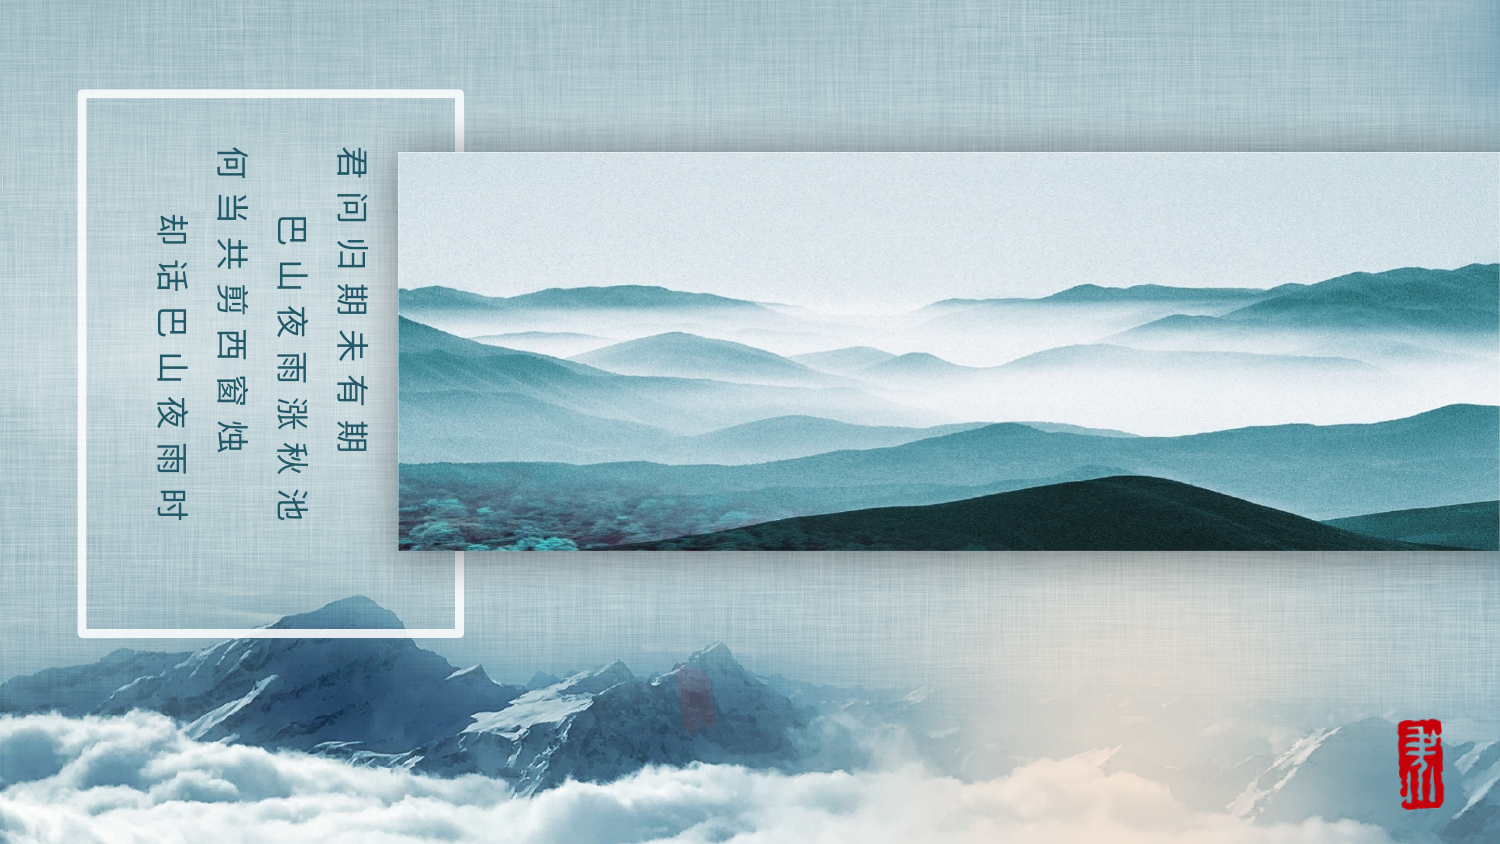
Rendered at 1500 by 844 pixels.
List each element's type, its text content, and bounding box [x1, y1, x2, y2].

picture [0, 0, 1500, 844]
text_box 君问归期未有期 巴山夜雨涨秋池 何当共剪西窗烛 却话巴山夜雨时 [128, 131, 402, 610]
text_box [80, 92, 462, 636]
